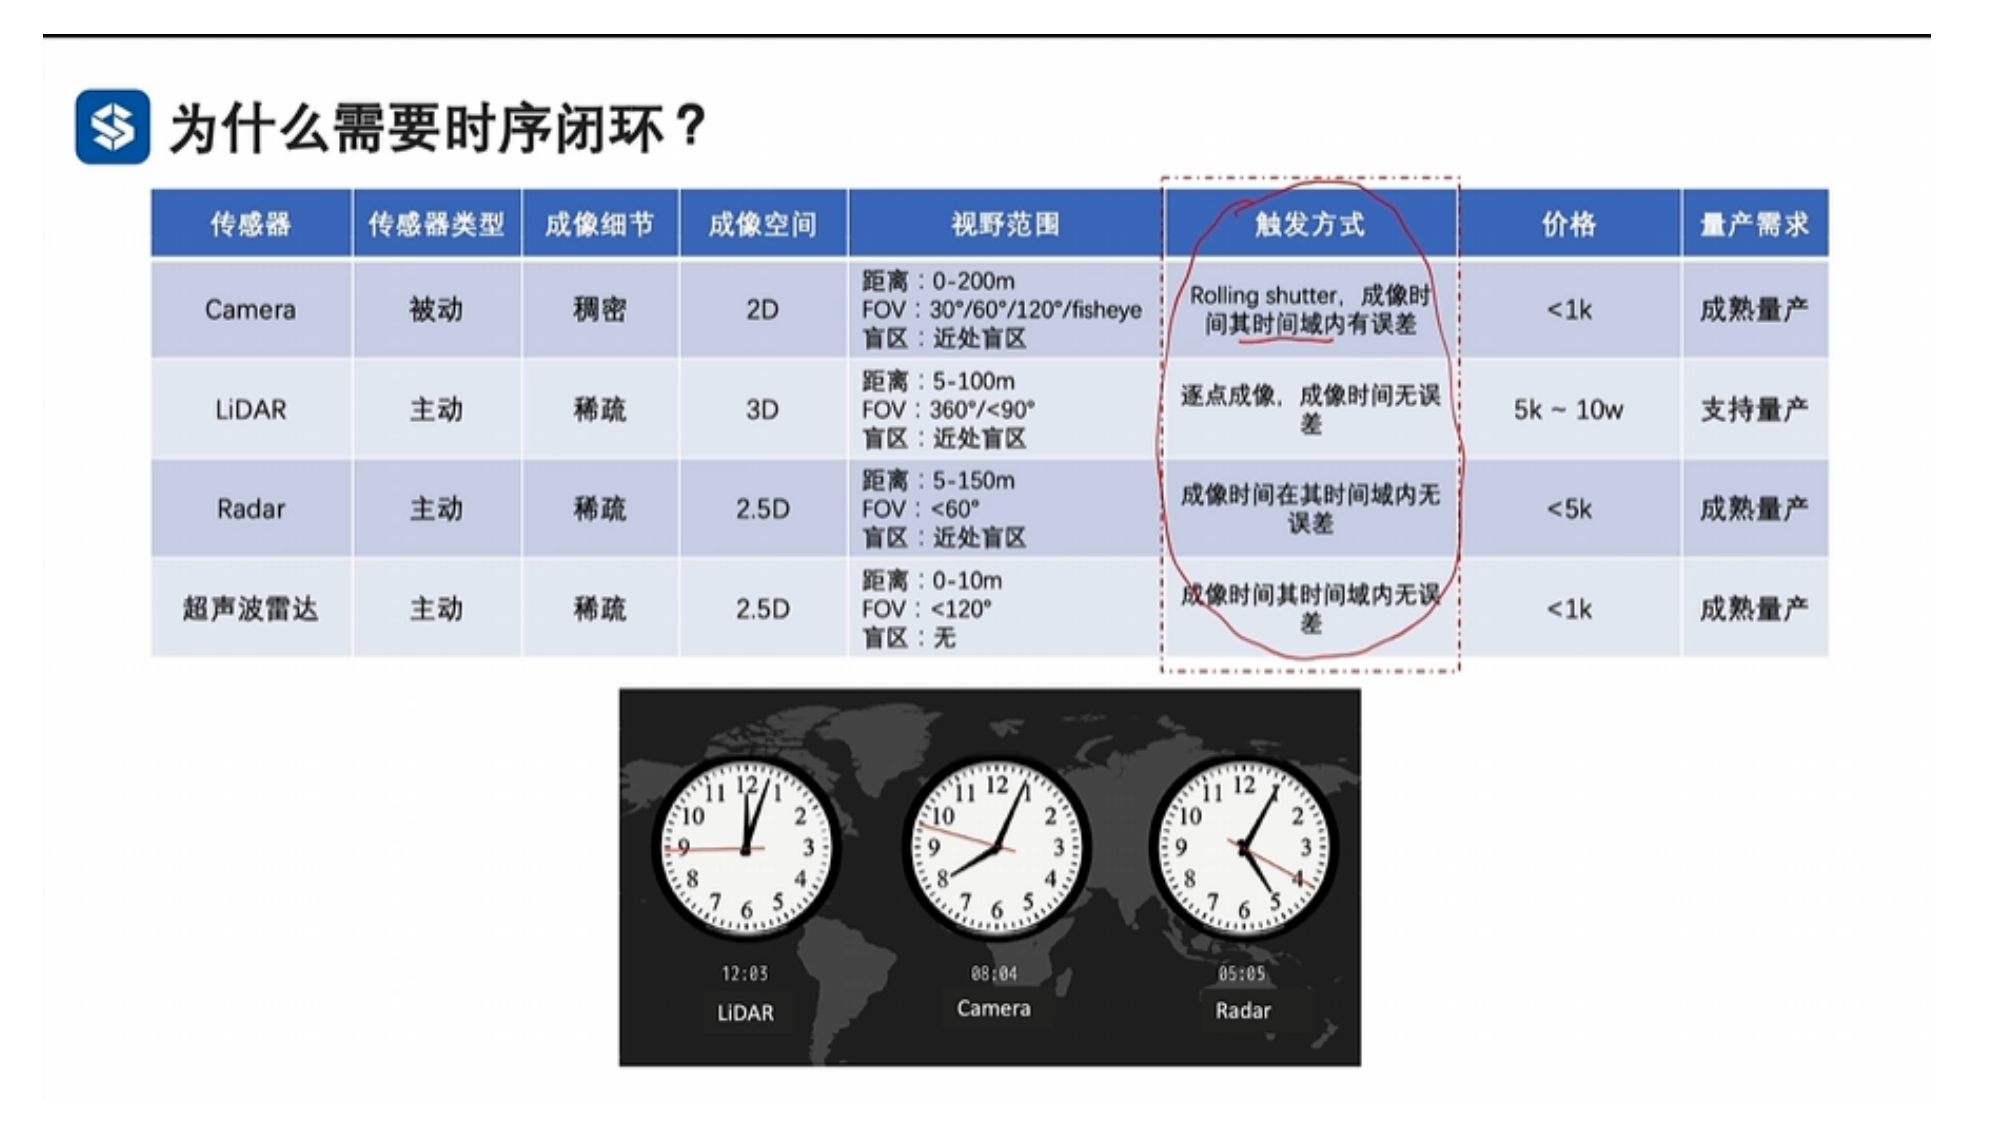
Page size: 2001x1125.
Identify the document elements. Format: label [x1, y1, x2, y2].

picture [43, 34, 1932, 1102]
